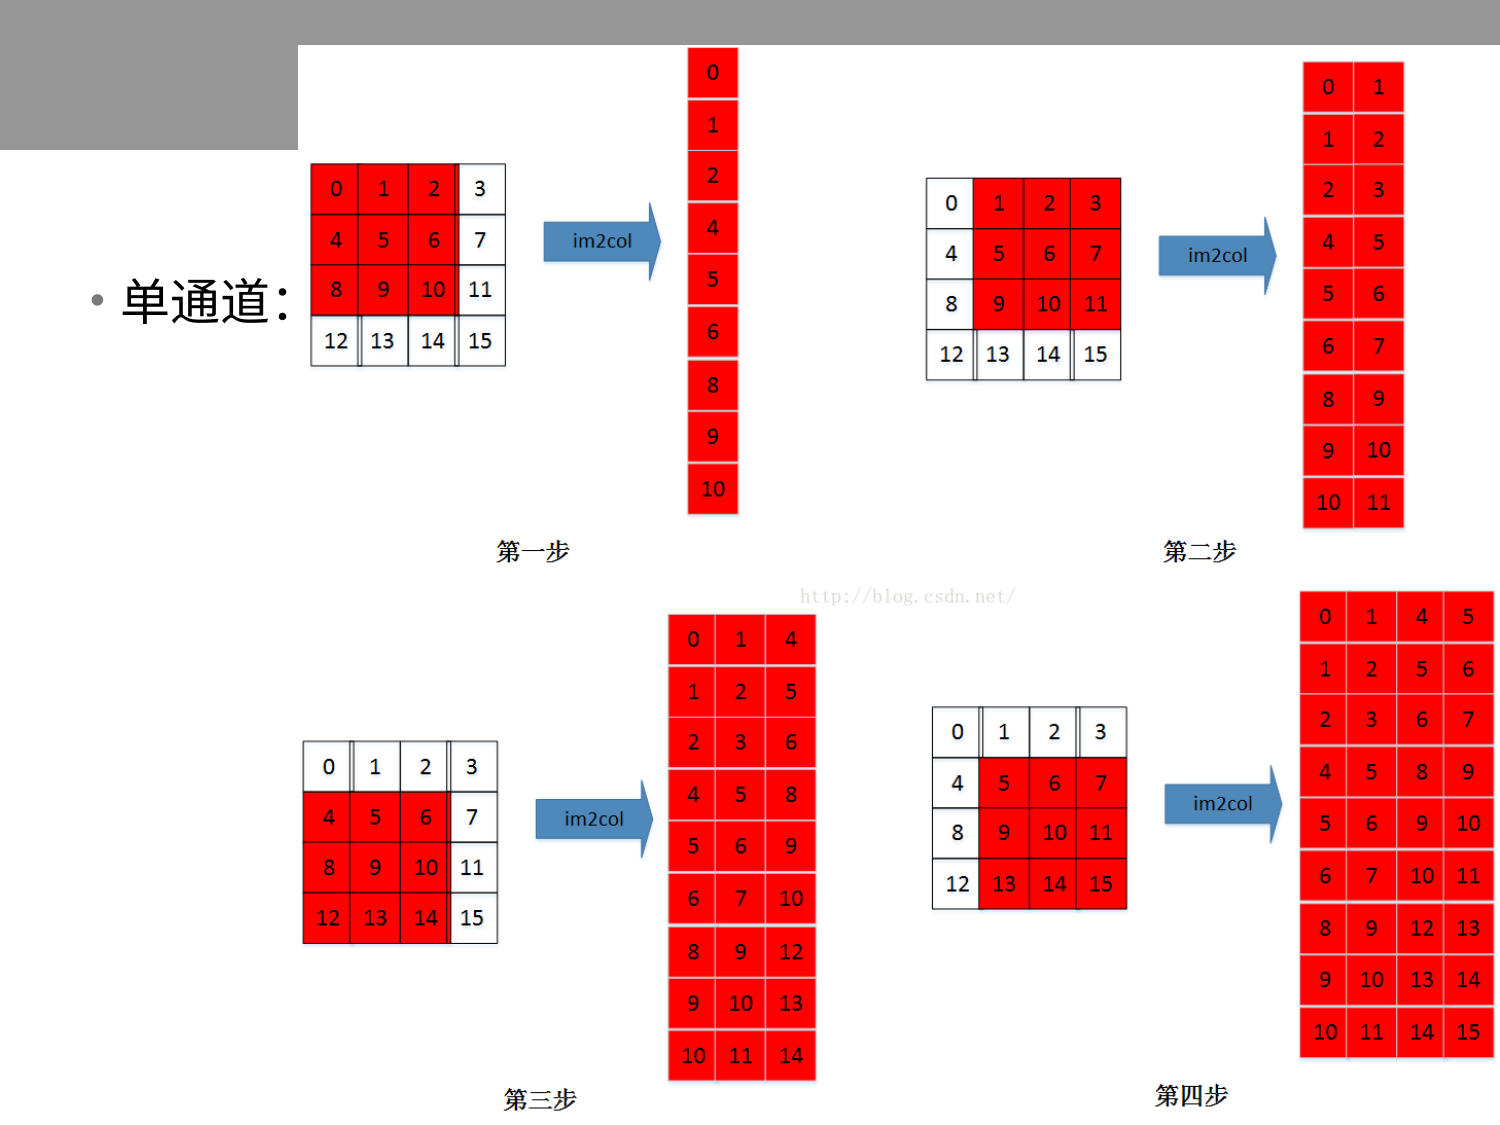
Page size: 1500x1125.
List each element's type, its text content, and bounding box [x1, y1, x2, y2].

list 单通道： [75, 262, 296, 1063]
picture [298, 45, 1500, 1125]
